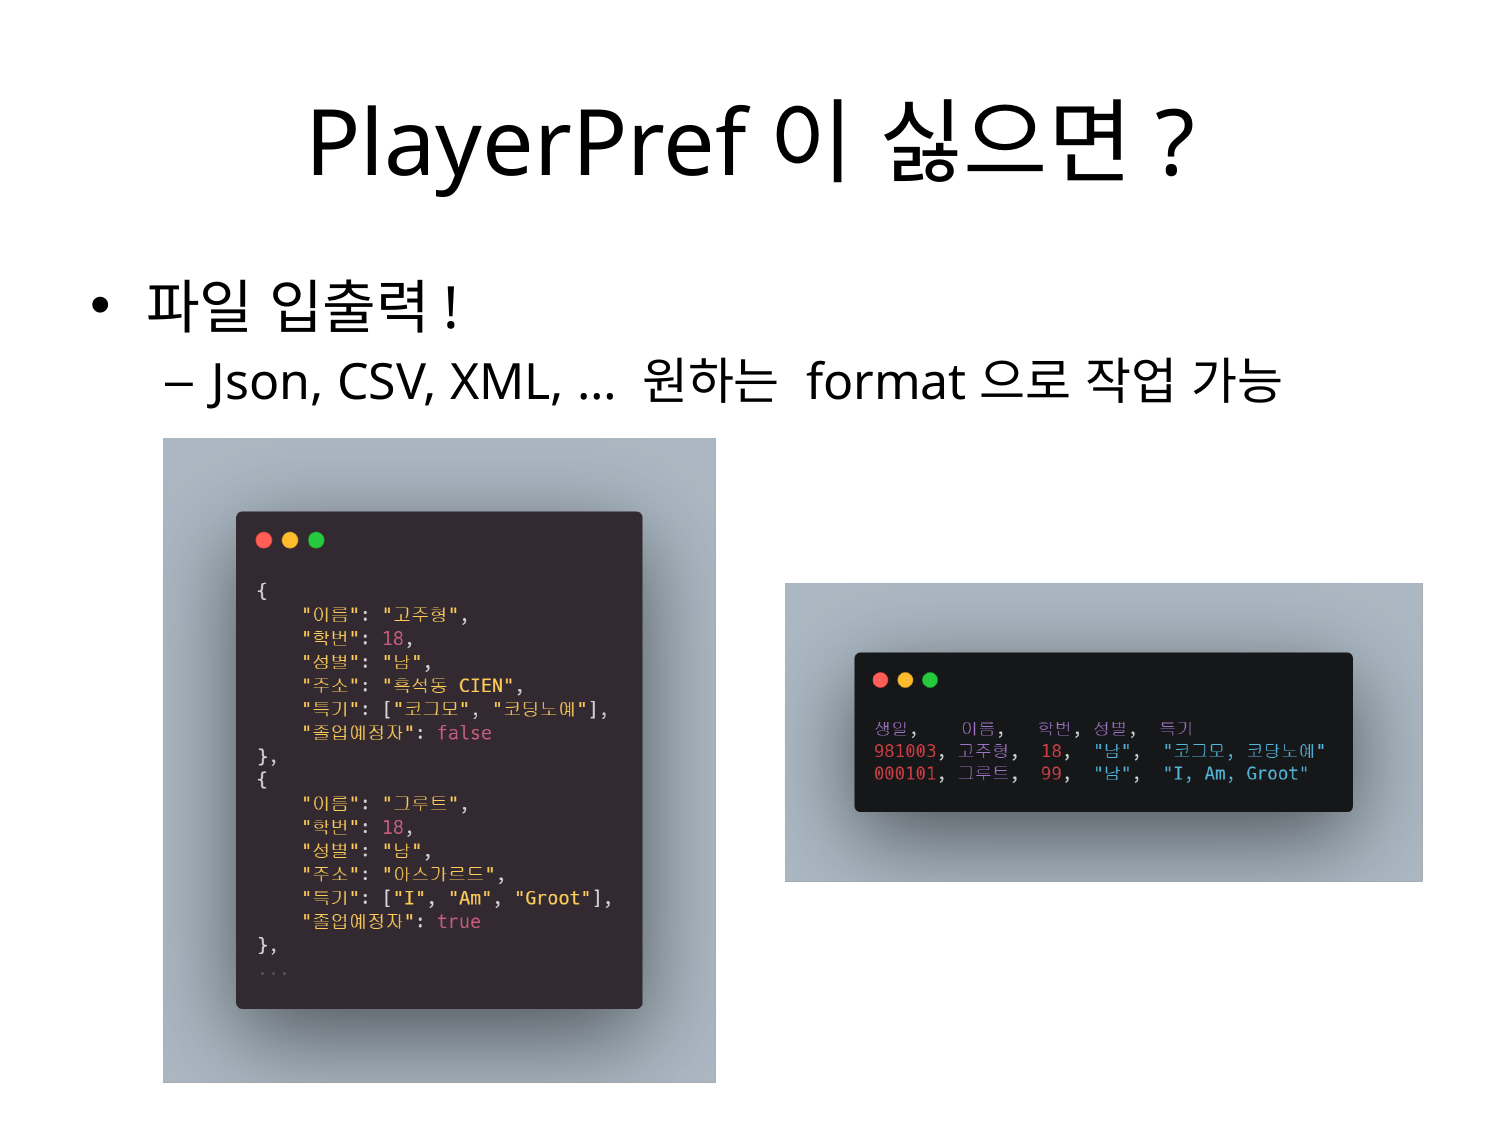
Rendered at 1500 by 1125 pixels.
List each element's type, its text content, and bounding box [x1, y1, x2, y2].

picture [784, 582, 1423, 882]
list 파일 입출력! Json, CSV, XML, … 원하는 format으로 작업 가능 [75, 262, 1425, 1005]
title PlayerPref이 싫으면? [75, 45, 1425, 233]
picture [161, 436, 716, 1083]
